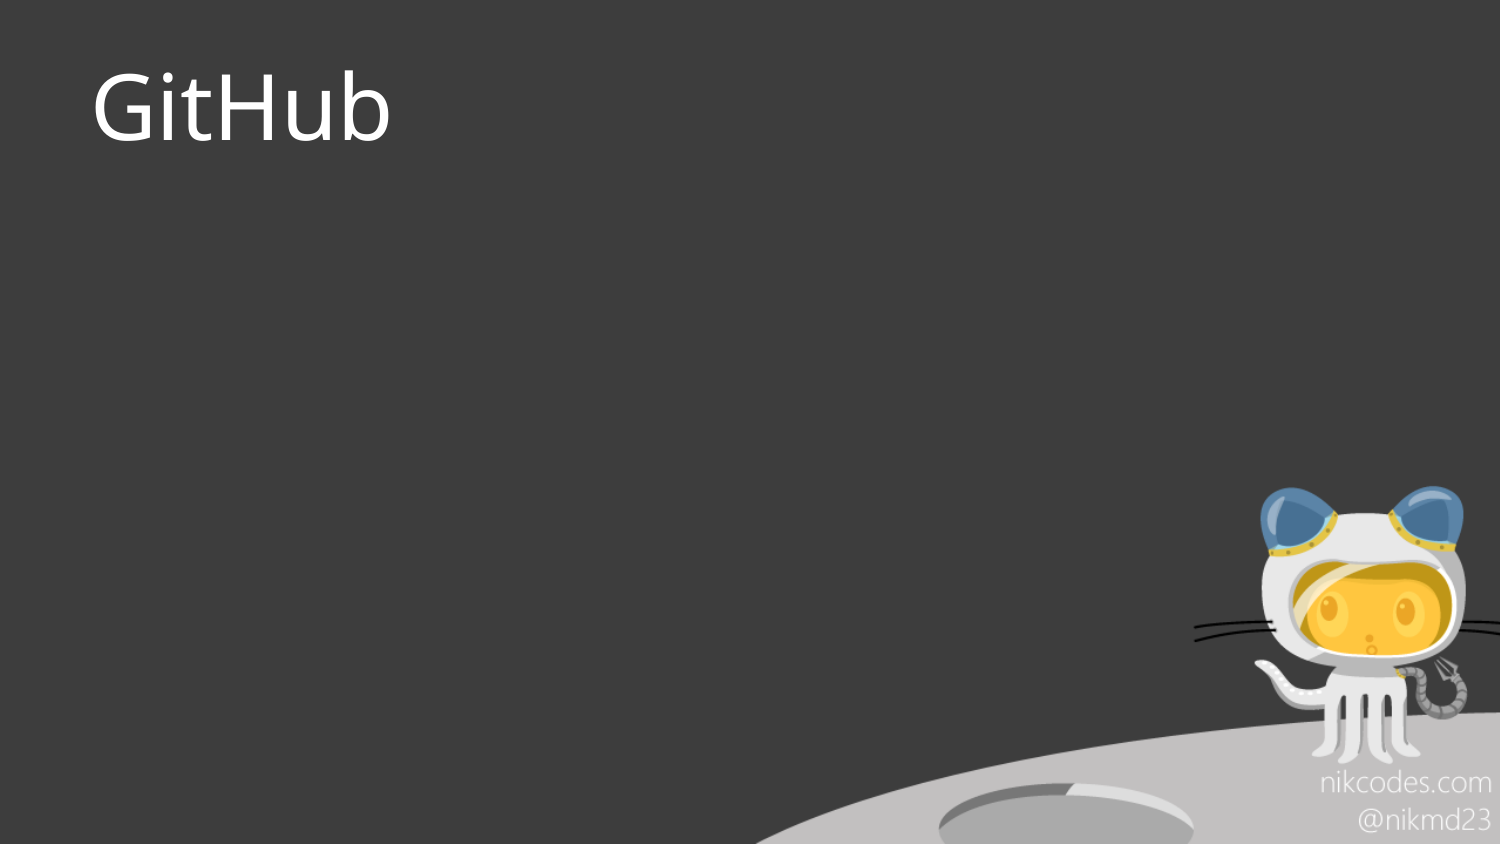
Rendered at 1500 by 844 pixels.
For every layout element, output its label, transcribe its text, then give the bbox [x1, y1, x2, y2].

picture [0, 0, 1500, 844]
title GitHub [75, 33, 1425, 175]
